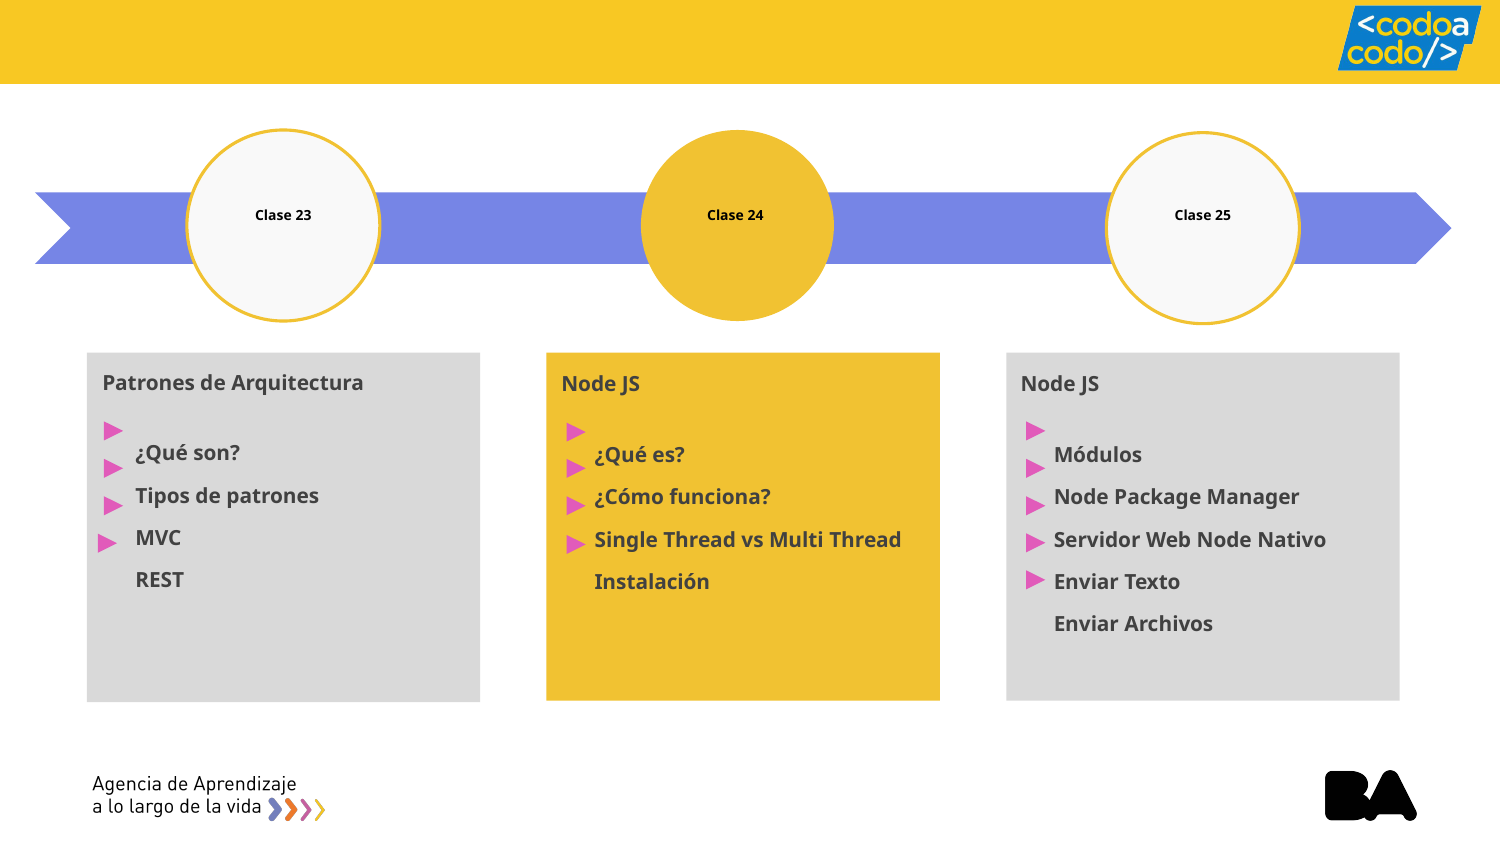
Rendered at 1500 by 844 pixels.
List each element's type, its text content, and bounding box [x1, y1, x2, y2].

text_box [566, 534, 586, 554]
picture [1337, 5, 1482, 71]
picture [70, 756, 344, 835]
text_box [103, 458, 124, 478]
text_box [103, 421, 124, 441]
title Node JS Módulos Node Package Manager Servidor Web Node Nativo Enviar Texto Enviar Archivos [1005, 354, 1399, 701]
title Patrones de Arquitectura ¿Qué son? Tipos de patrones MVC REST [87, 352, 481, 700]
text_box [1026, 533, 1046, 553]
title Clase 25 [1128, 190, 1278, 240]
text_box [97, 533, 118, 553]
text_box [566, 496, 586, 516]
text_box [1026, 570, 1046, 590]
text_box [566, 458, 586, 478]
title Clase 24 [646, 190, 826, 240]
text_box [1026, 496, 1046, 516]
title Clase 23 [208, 190, 359, 240]
text_box [566, 422, 586, 442]
text_box [1026, 421, 1046, 441]
text_box [103, 496, 124, 516]
title Node JS ¿Qué es? ¿Cómo funciona? Single Thread vs Multi Thread Instalación [546, 354, 940, 703]
picture [1325, 770, 1417, 821]
text_box [1026, 458, 1046, 478]
